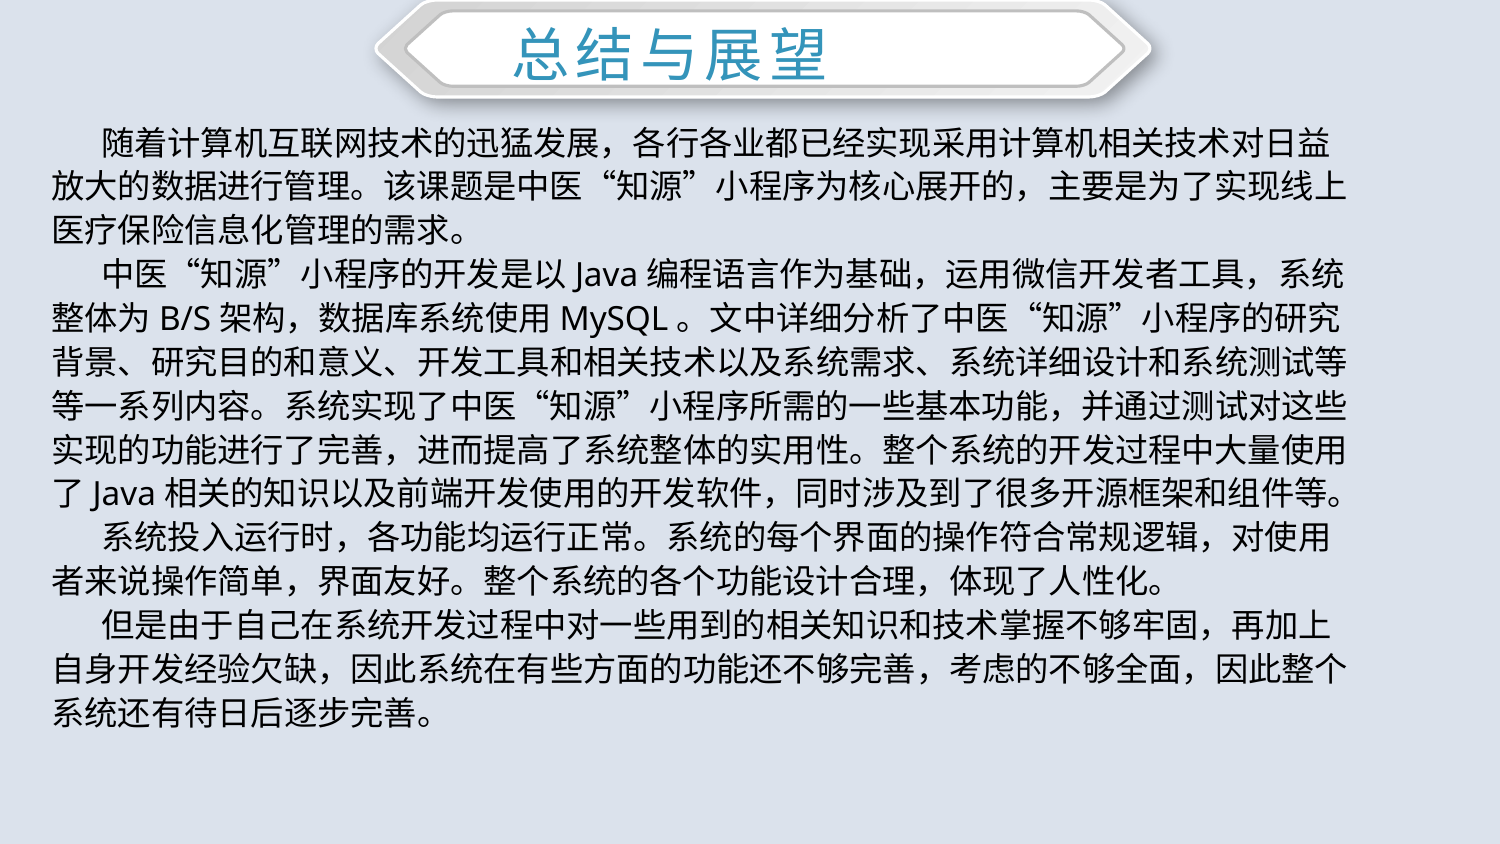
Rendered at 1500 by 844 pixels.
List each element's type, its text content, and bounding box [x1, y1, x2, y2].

text_box 随着计算机互联网技术的迅猛发展，各行各业都已经实现采用计算机相关技术对日益放大的数据进行管理。该课题是中医“知源”小程序为核心展开的，主要是为了实现线上医疗保险信息化管理的需求。 中医“知源”小程序的开发是以Java编程语言作为基础，运用微信开发者工具，系统整体为B/S架构，数据库系统使用MySQL。文中详细分析了中医“知源”小程序的研究背景、研究目的和意义、开发工具和相关技术以及系统需求、系统详细设计和系统测试等等一系列内容。系统实现了中医“知源”小程序所需的一些基本功能，并通过测试对这些实现的功能进行了完善，进而提高了系统整体的实用性。整个系统的开发过程中大量使用了Java相关的知识以及前端开发使用的开发软件，同时涉及到了很多开源框架和组件等。 系统投入运行时，各功能均运行正常。系统的每个界面的操作符合常规逻辑，对使用者来说操作简单，界面友好。整个系统的各个功能设计合理，体现了人性化。 但是由于自己在系统开发过程中对一些用到的相关知识和技术掌握不够牢固，再加上自身开发经验欠缺，因此系统在有些方面的功能还不够完善，考虑的不够全面，因此整个系统还有待日后逐步完善。 [36, 110, 1365, 844]
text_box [375, 0, 1151, 98]
